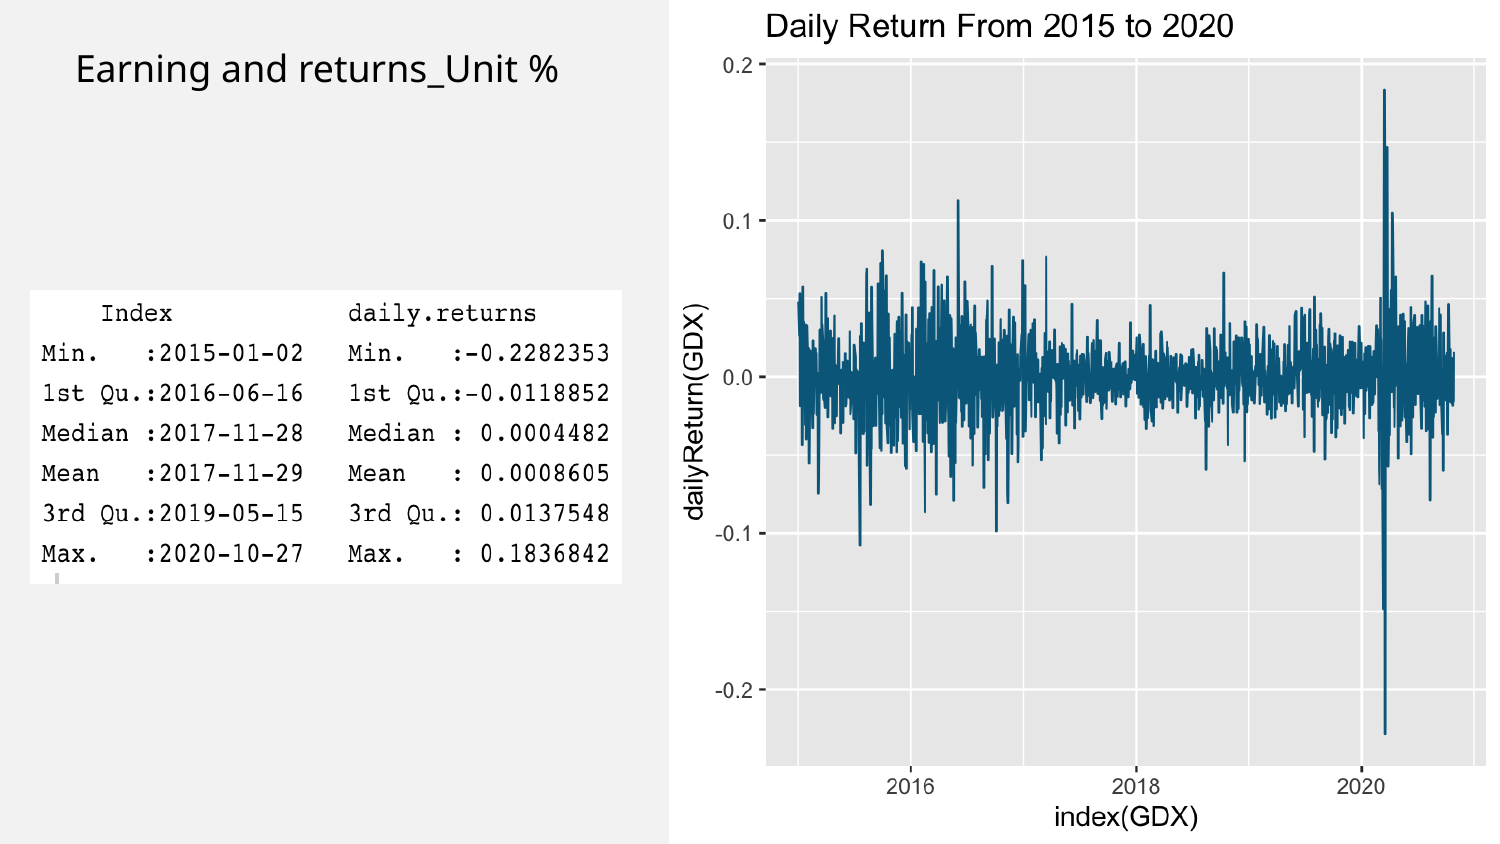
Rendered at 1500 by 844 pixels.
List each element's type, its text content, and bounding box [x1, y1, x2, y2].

picture [669, 0, 1500, 844]
text_box Earning and returns_Unit % [60, 38, 575, 98]
picture [30, 290, 622, 584]
